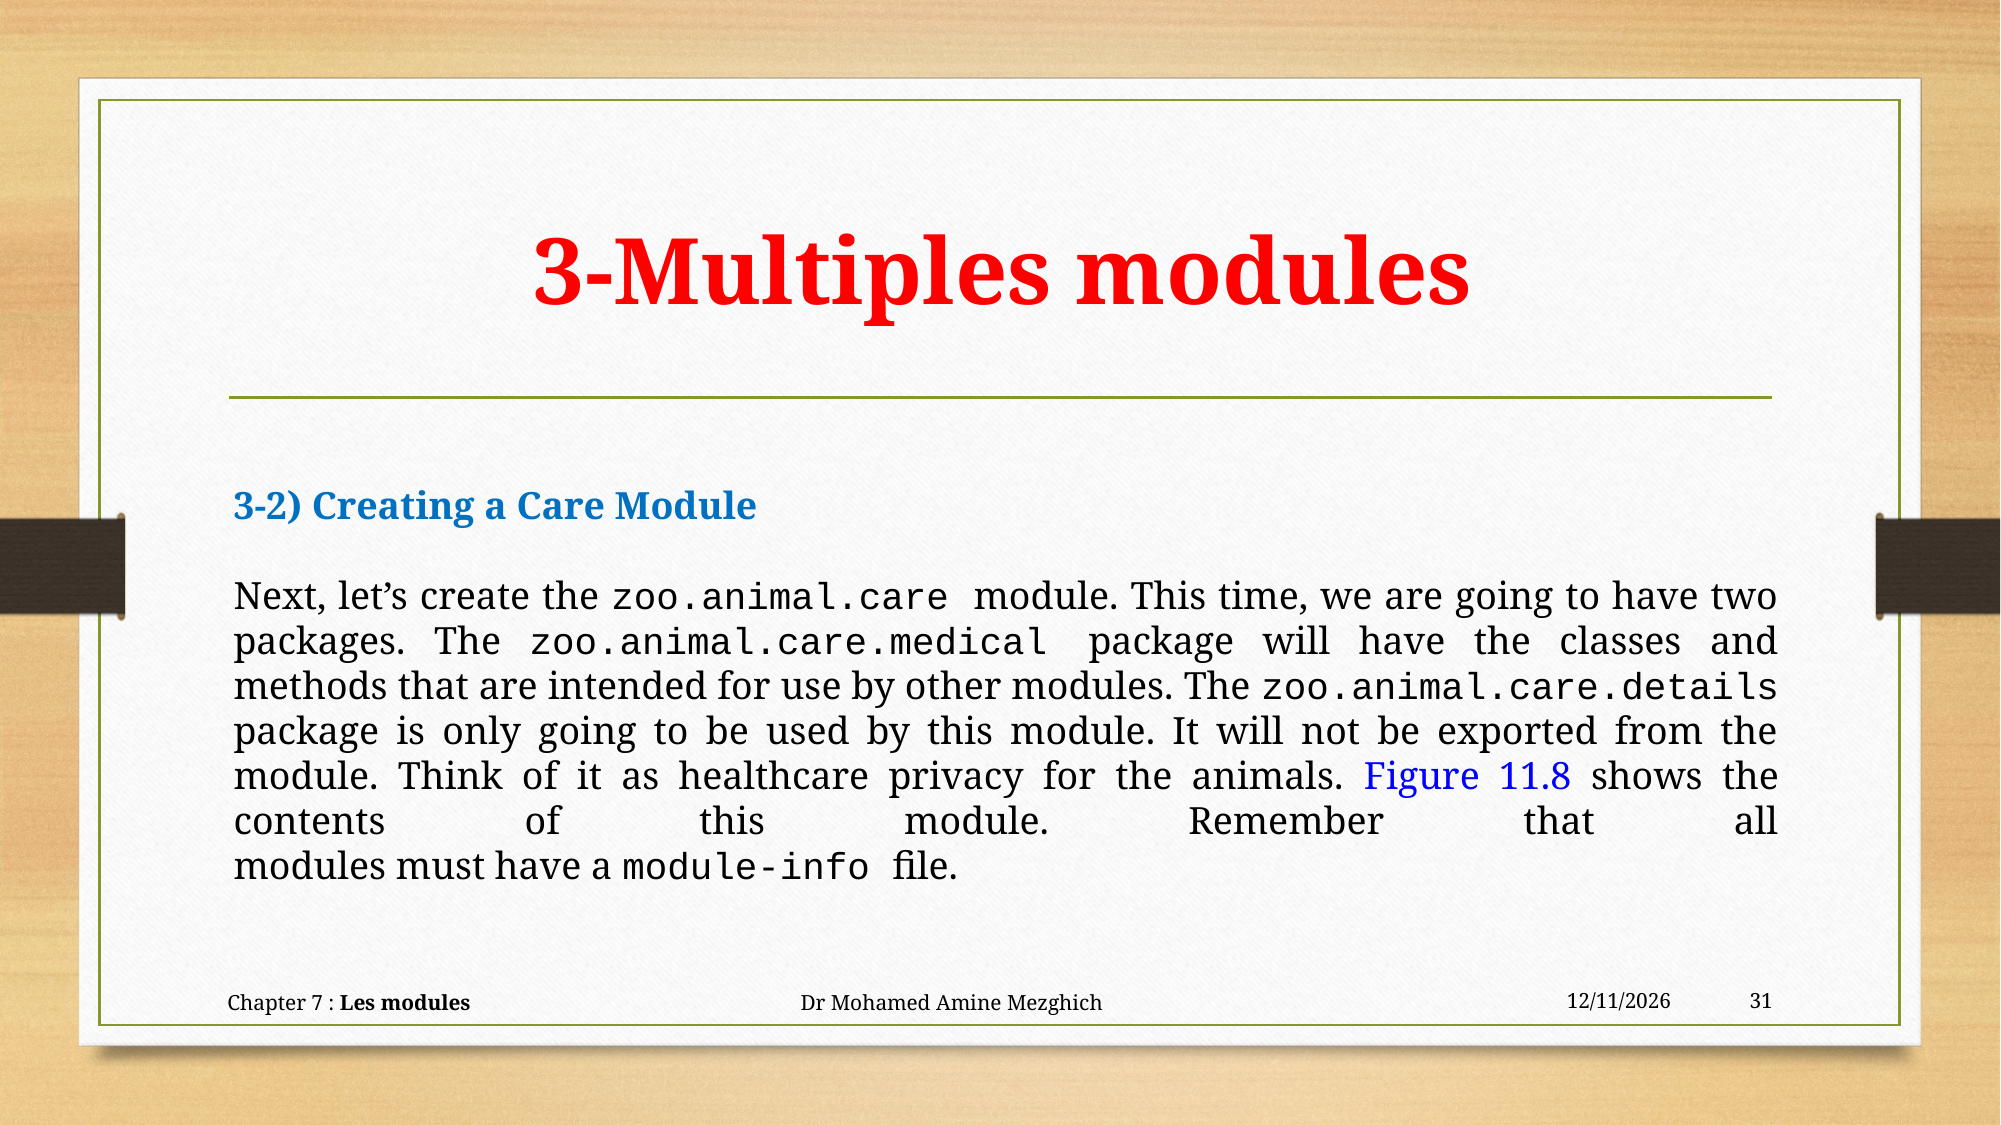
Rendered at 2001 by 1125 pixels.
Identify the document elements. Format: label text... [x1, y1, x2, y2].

footer Chapter 7 : Les modules Dr Mohamed Amine Mezghich [212, 979, 1411, 1025]
text_box 3-2) Creating a Care Module Next, let’s create the zoo.animal.care module. This time, we are going to have two packages. The zoo.animal.care.medical package will have the classes and methods that are intended for use by other modules. The zoo.animal.care.details package is only going to be used by this module. It will not be exported from the module. Think of it as healthcare privacy for the animals. Figure 11.8 shows the contents of this module. Remember that all modules must have a module-info file. [218, 474, 1794, 1125]
title 3-Multiples modules [189, 161, 1819, 375]
list [212, 419, 1788, 964]
picture [0, 0, 2001, 1125]
